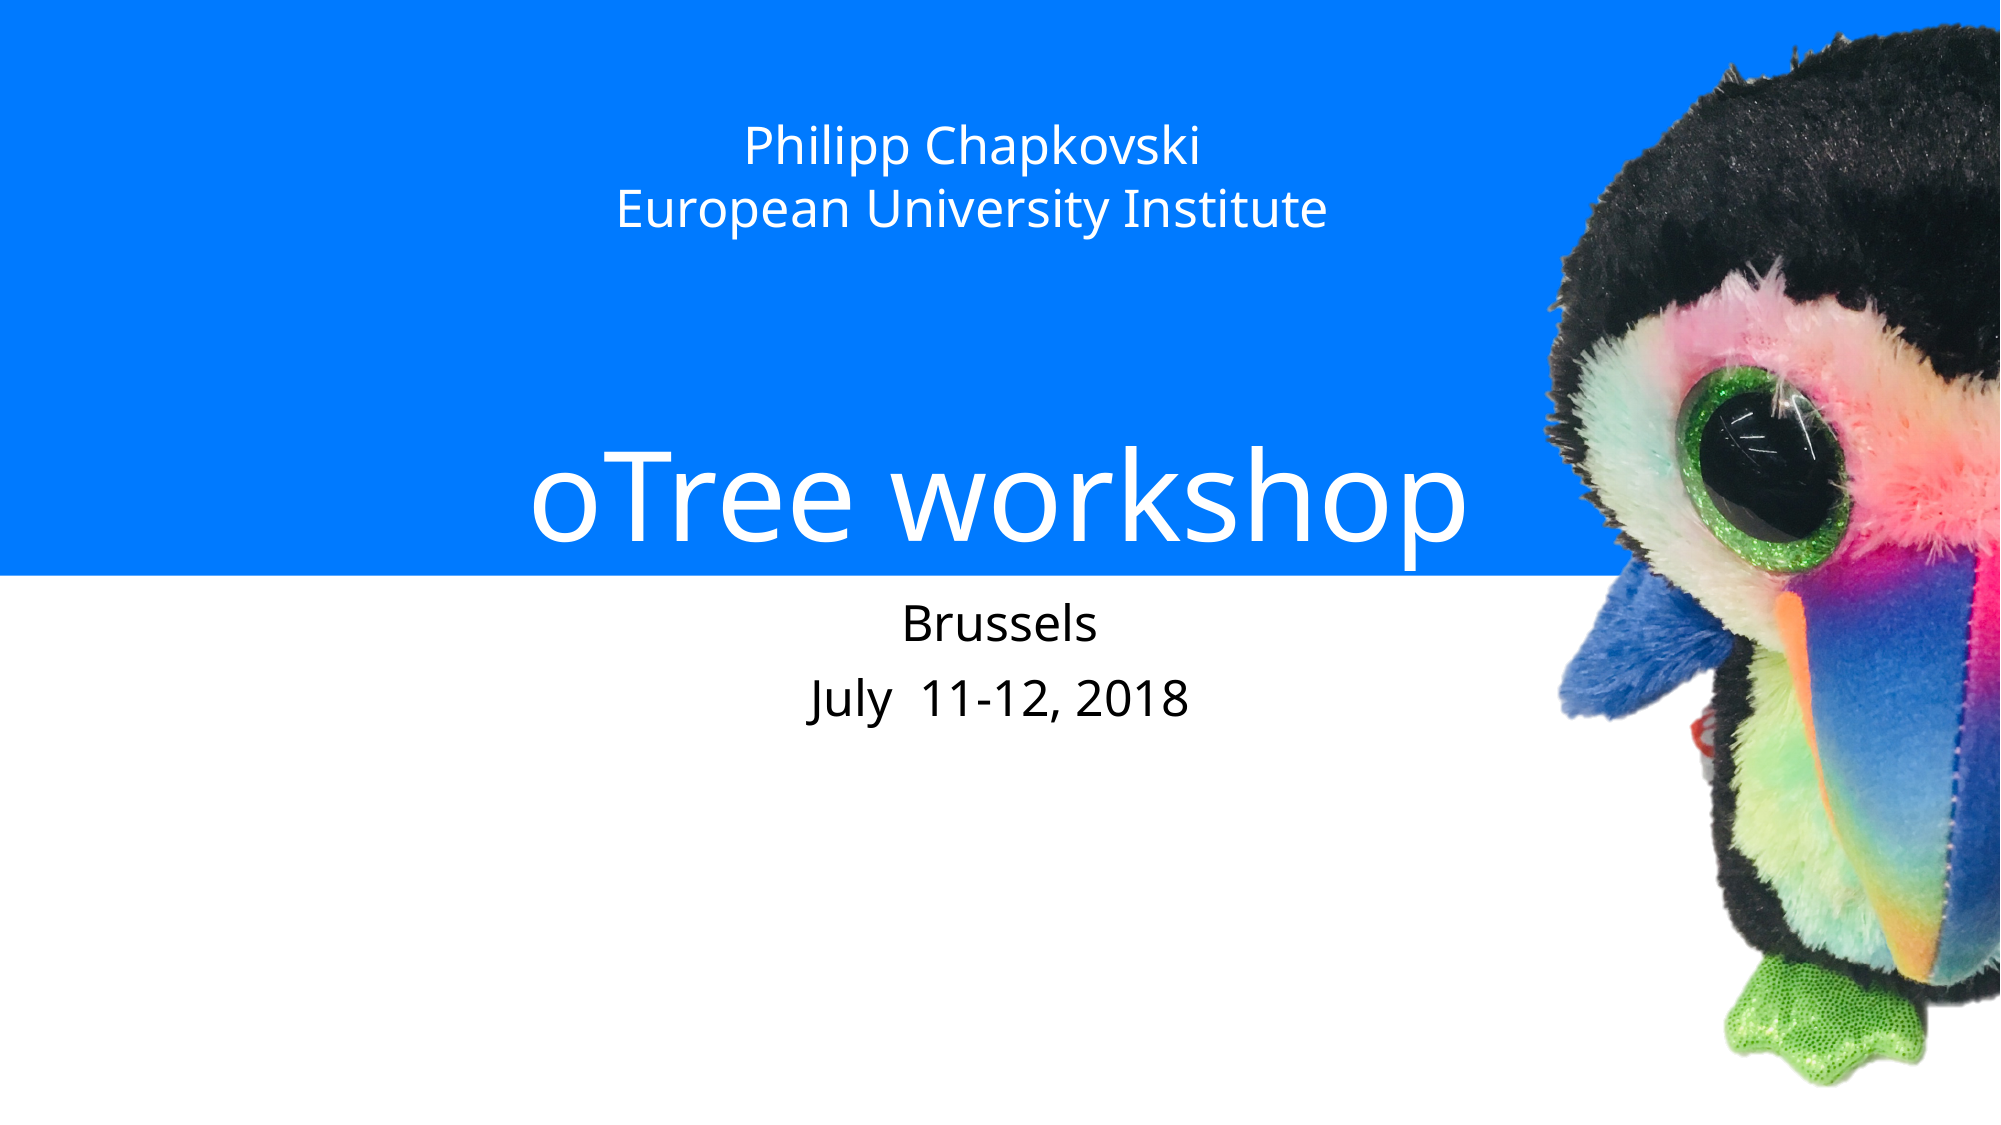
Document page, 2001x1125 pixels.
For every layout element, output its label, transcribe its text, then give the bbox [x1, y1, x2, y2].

title oTree workshop [0, 0, 1334, 576]
text_box Philipp Chapkovski European University Institute [601, 105, 1334, 246]
subtitle Brussels July 11-12, 2018 [249, 590, 1334, 863]
picture [1334, 0, 2000, 1125]
